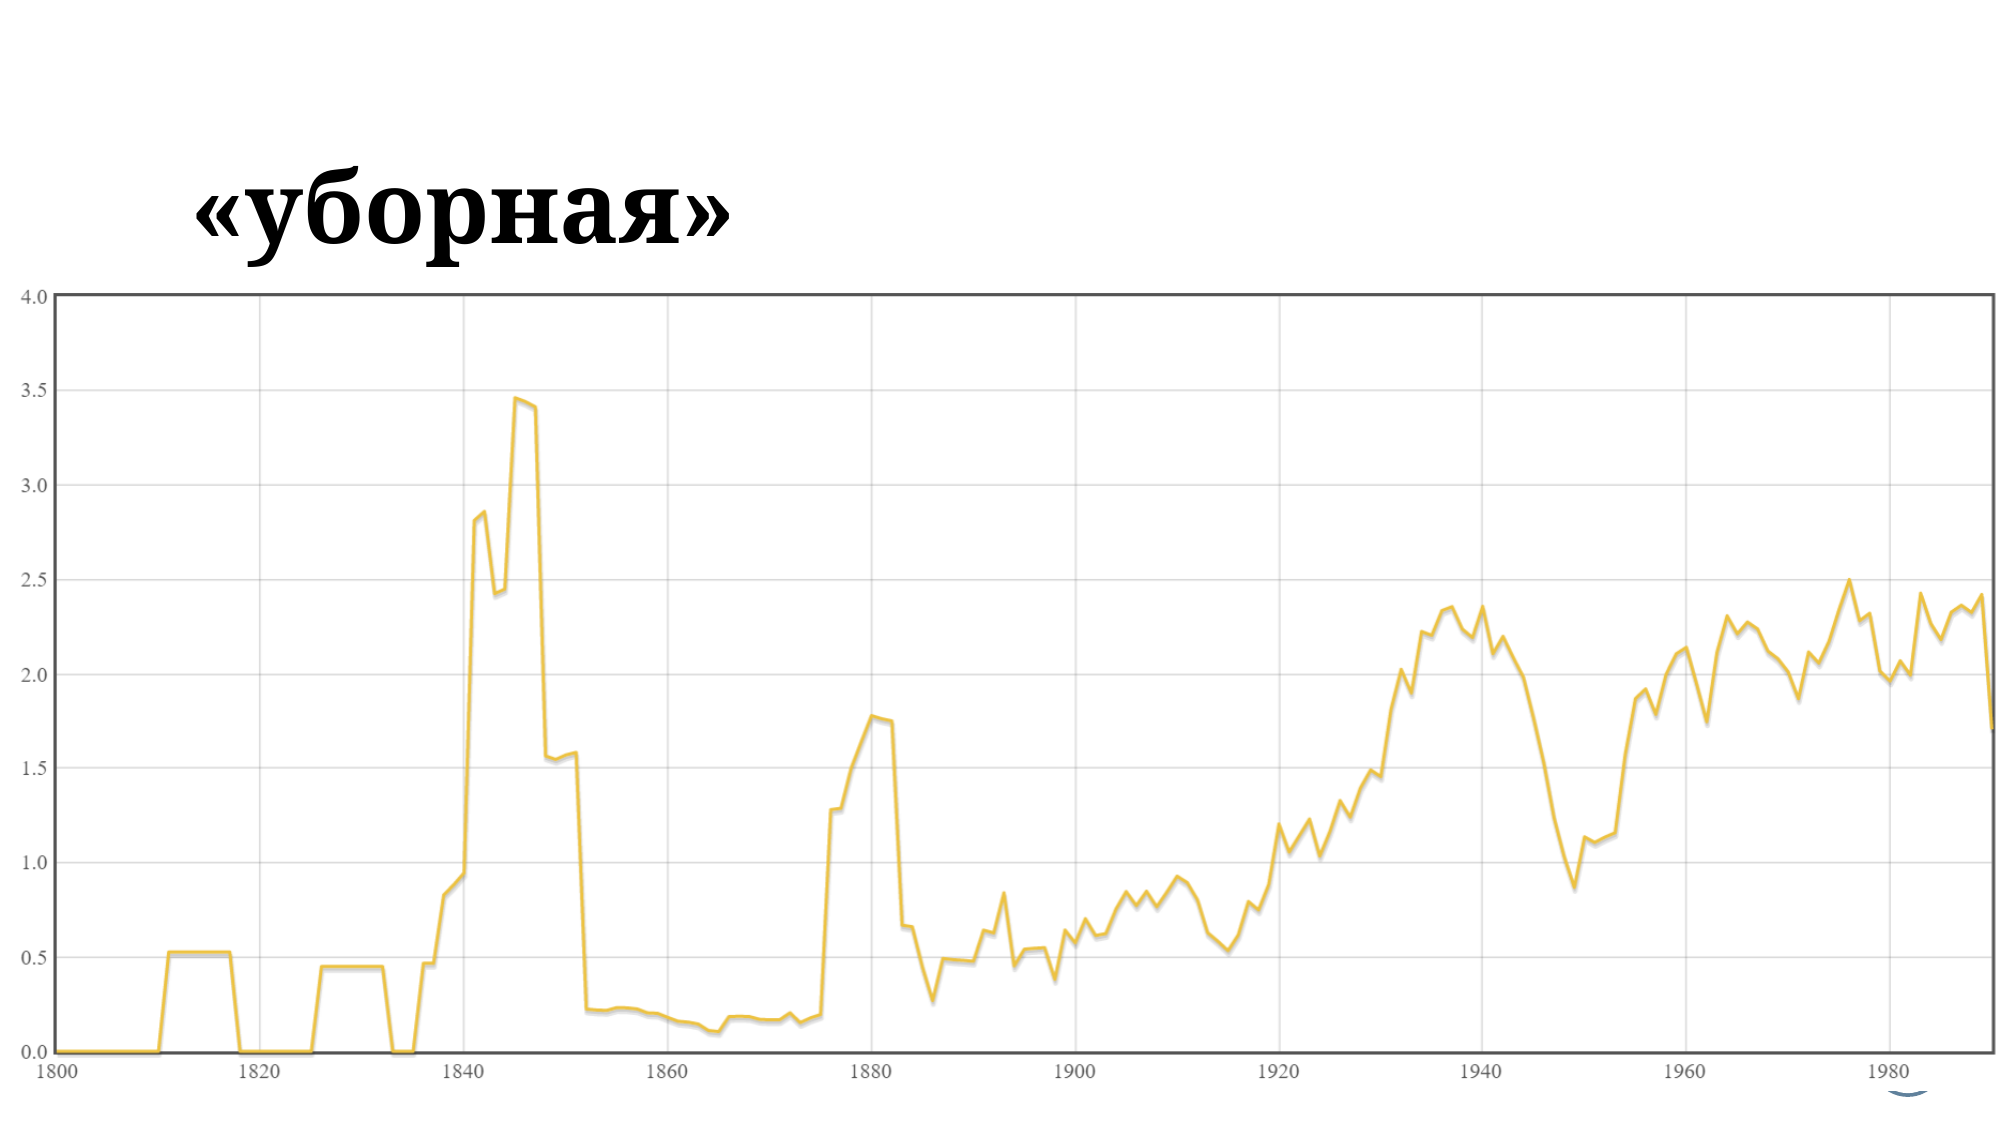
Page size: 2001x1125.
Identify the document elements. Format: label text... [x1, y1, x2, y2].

picture [0, 277, 2000, 1090]
title «уборная» [175, 79, 1826, 276]
